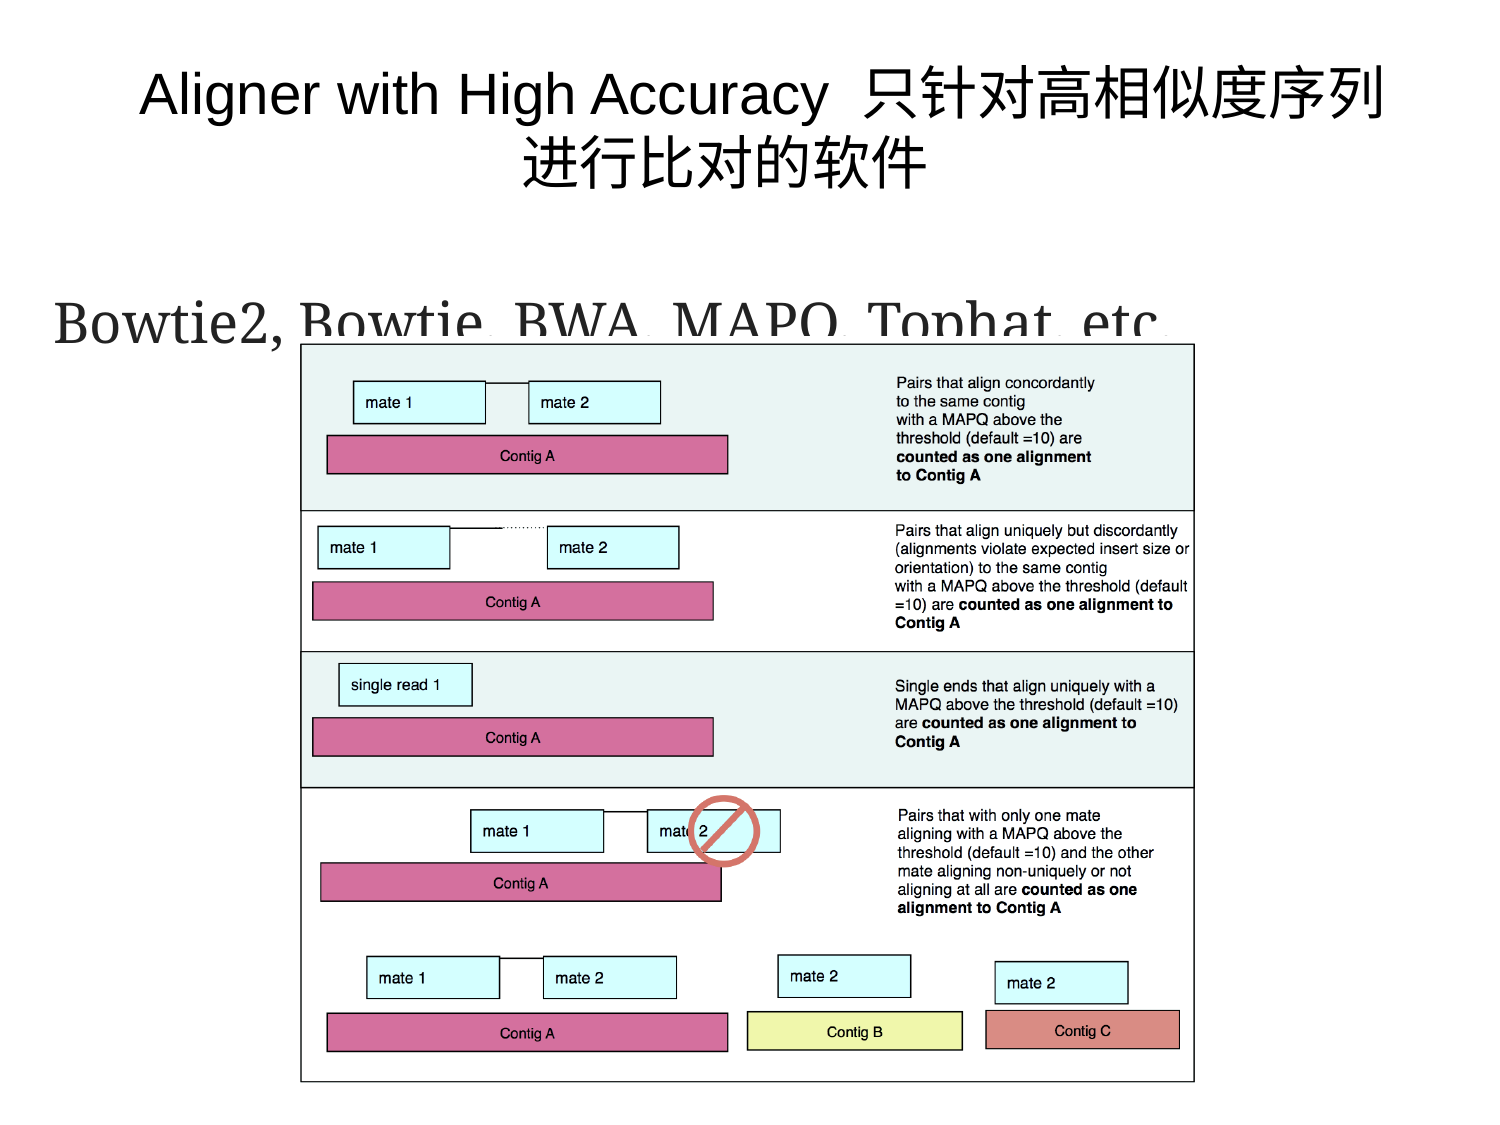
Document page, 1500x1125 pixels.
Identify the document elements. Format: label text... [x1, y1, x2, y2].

text_box Aligner with High Accuracy 只针对高相似度序列进行比对的软件 [40, 48, 1410, 204]
text_box Bowtie2, Bowtie, BWA, MAPQ, Tophat, etc. [45, 240, 1196, 362]
picture [295, 336, 1205, 1092]
